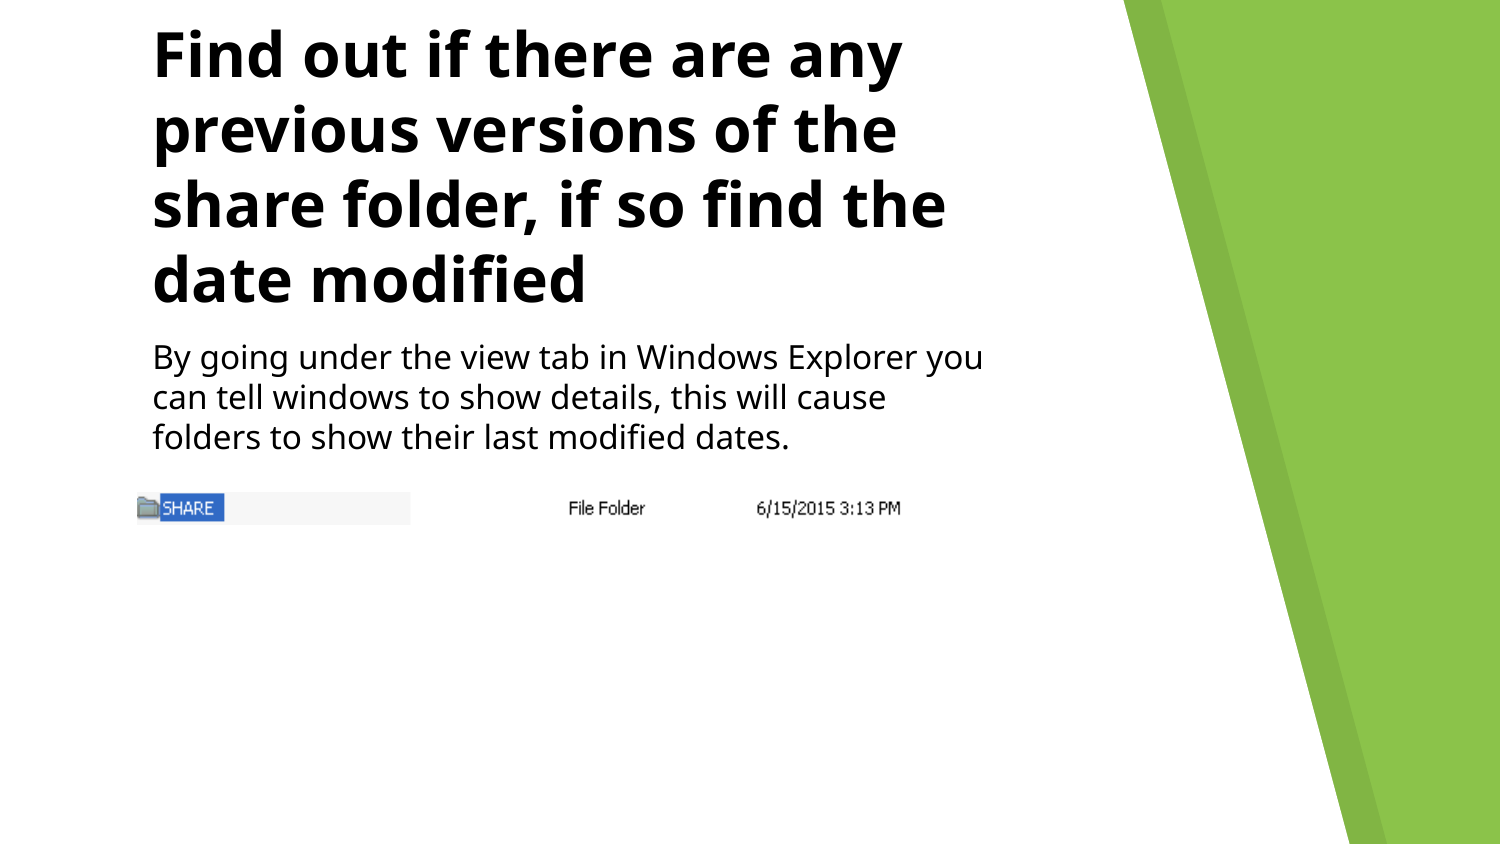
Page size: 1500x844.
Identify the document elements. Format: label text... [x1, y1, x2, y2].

list By going under the view tab in Windows Explorer you can tell windows to show details, this will cause folders to show their last modified dates. [137, 322, 1011, 493]
picture [137, 492, 922, 525]
title Find out if there are any previous versions of the share folder, if so find the date modified [137, 0, 1011, 322]
